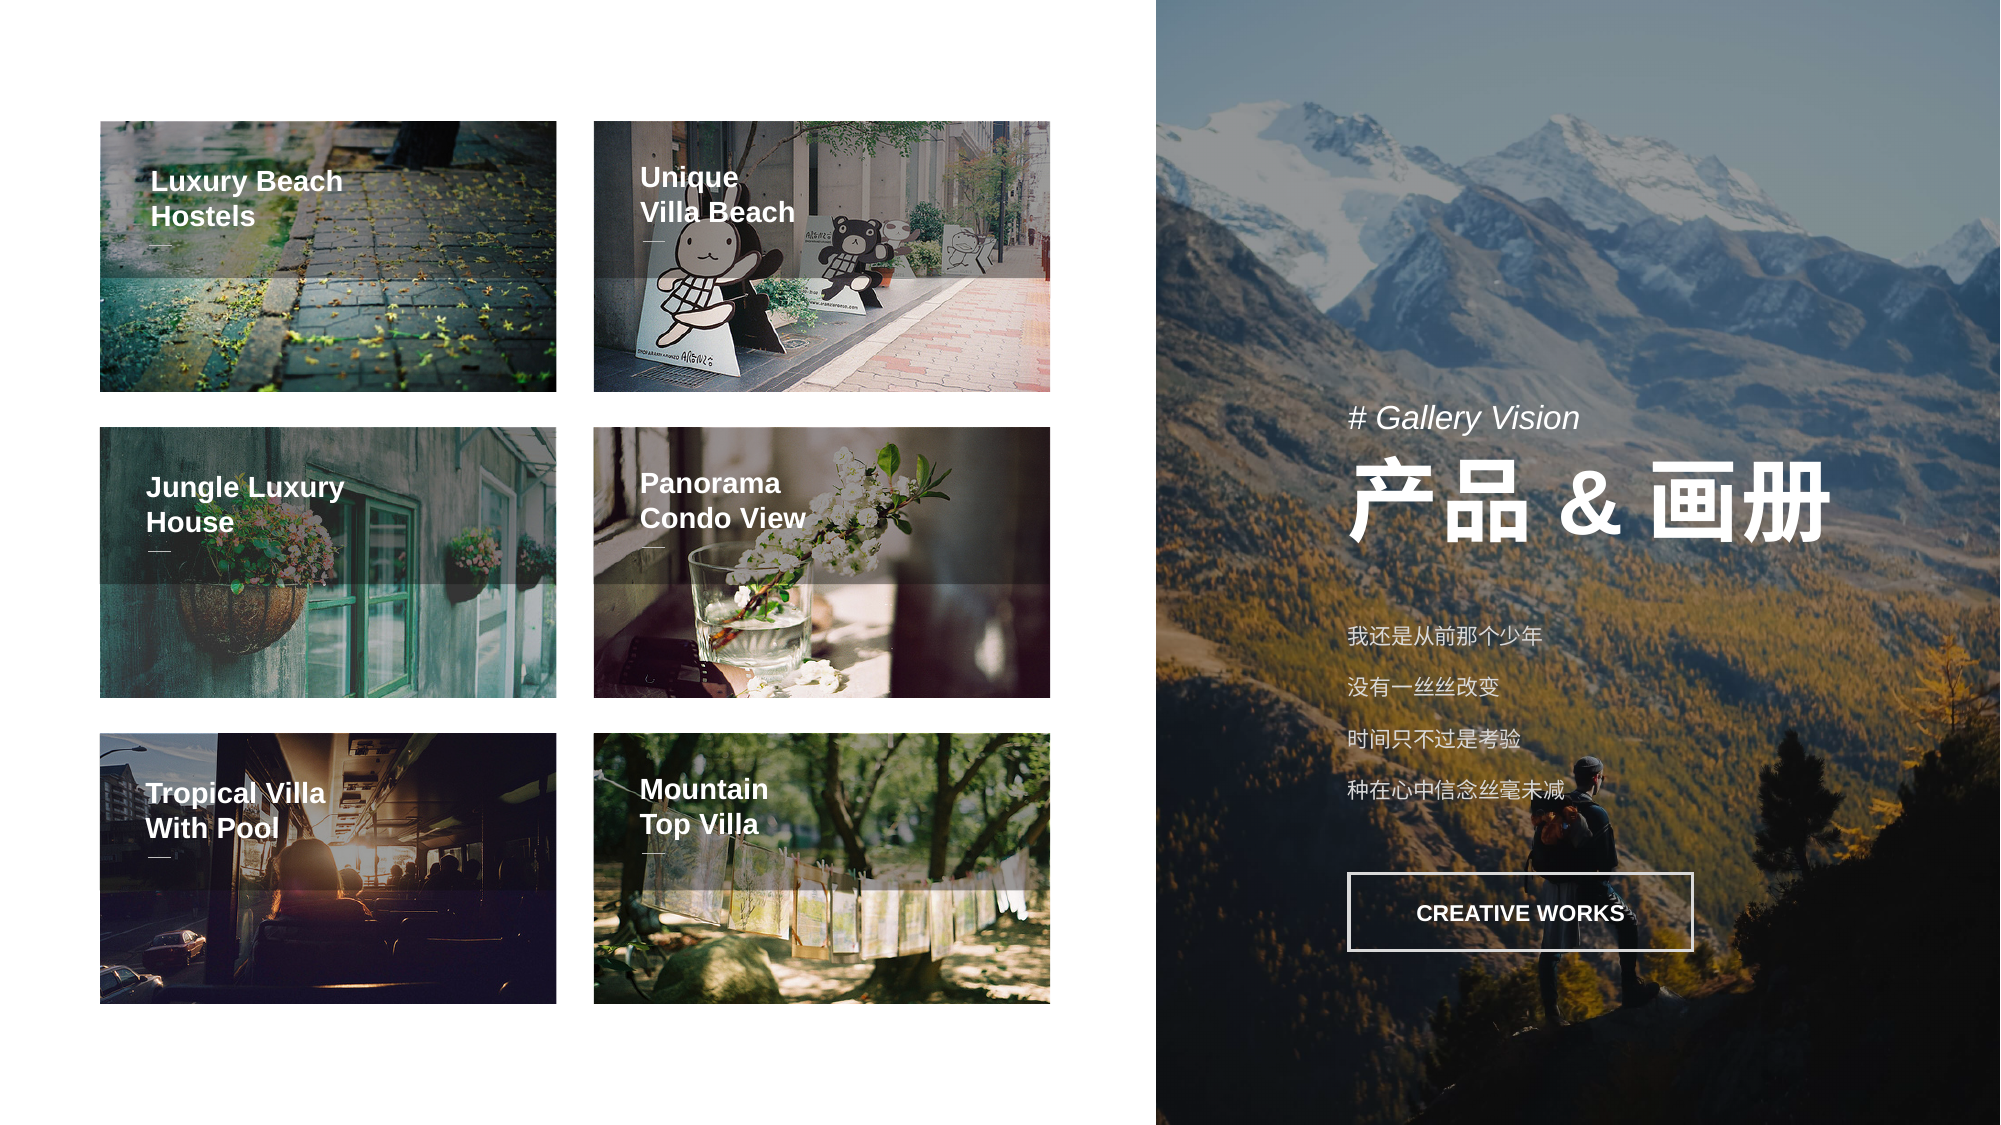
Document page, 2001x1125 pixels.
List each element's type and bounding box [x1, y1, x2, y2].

picture [100, 733, 557, 1004]
picture [100, 427, 557, 698]
picture [593, 427, 1051, 698]
picture [593, 733, 1051, 1004]
picture [100, 121, 557, 392]
picture [1156, 0, 2000, 1125]
picture [593, 121, 1051, 392]
